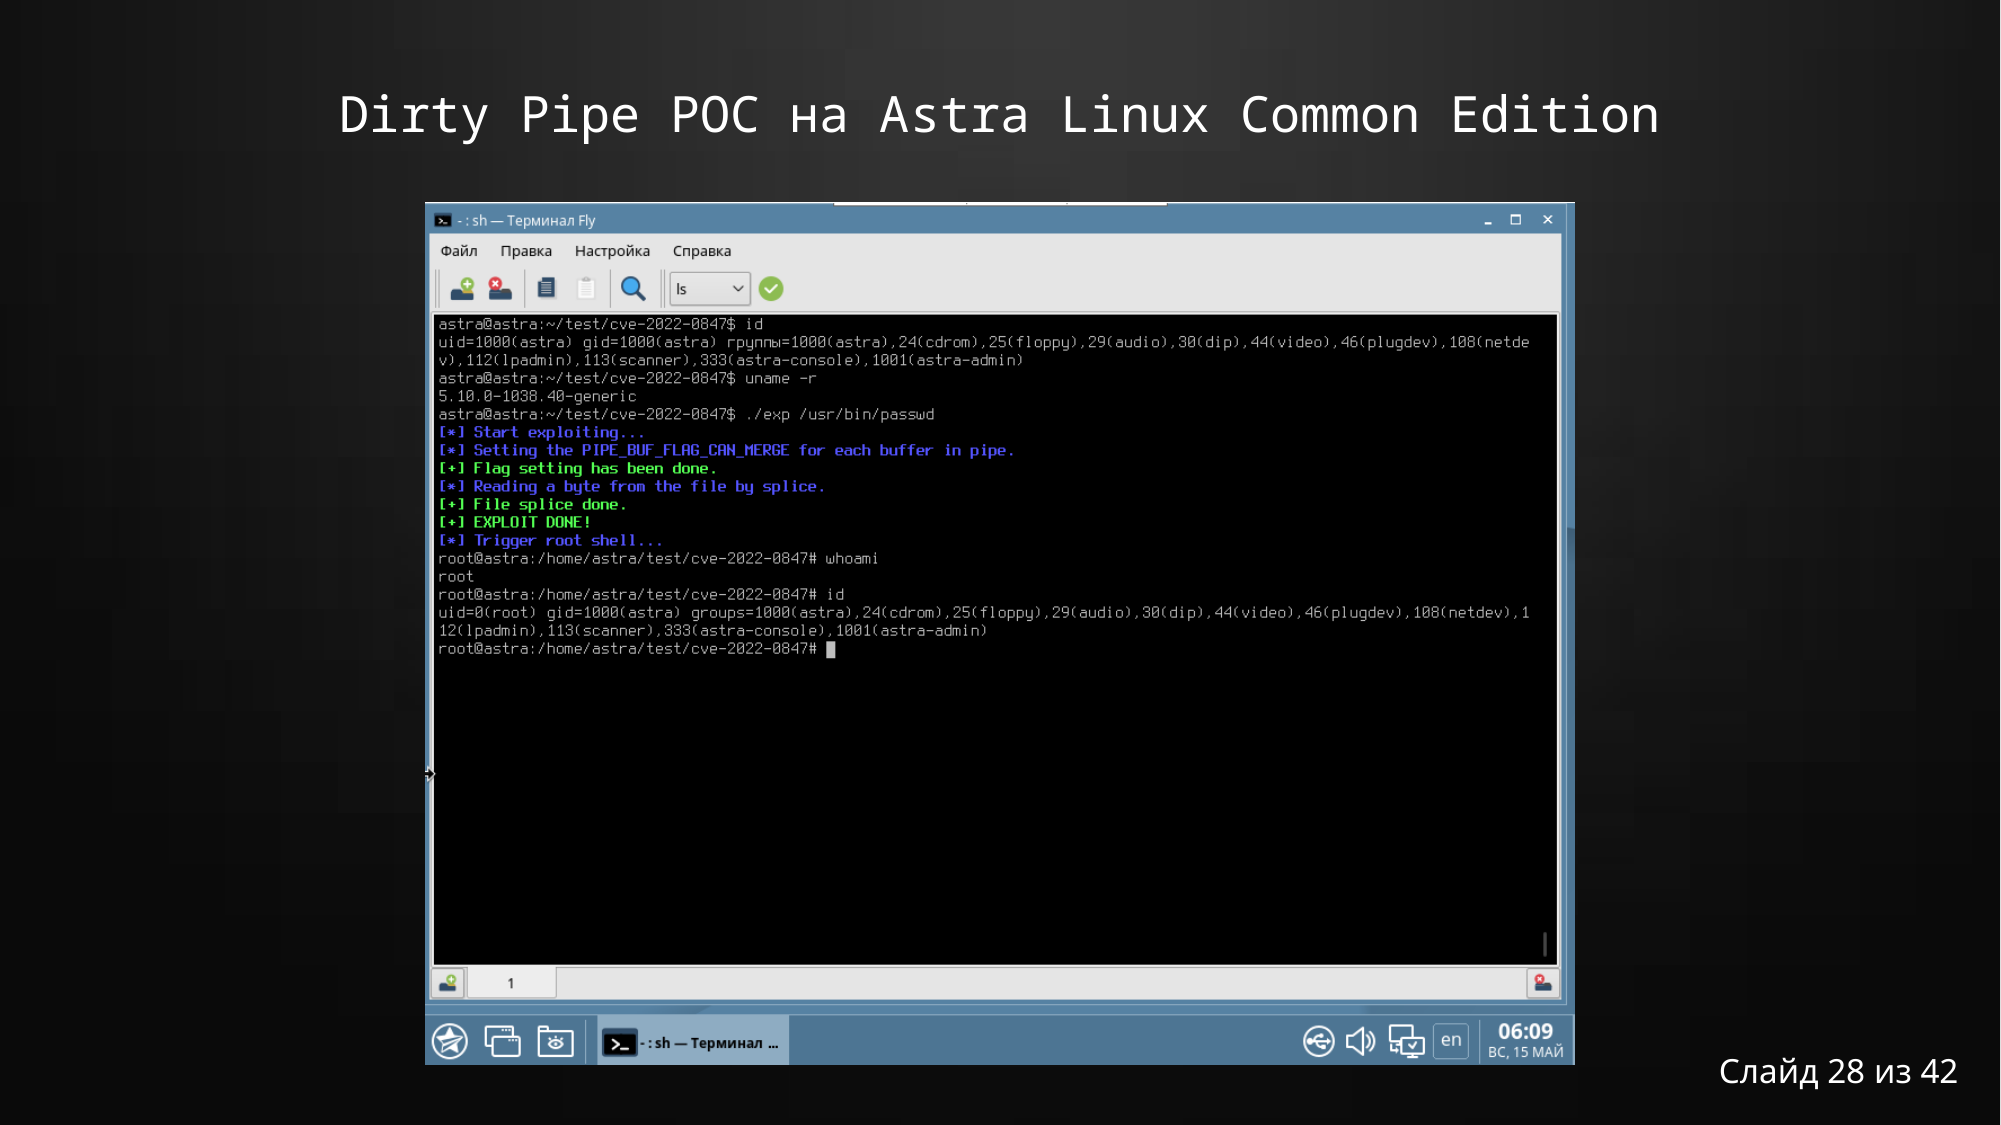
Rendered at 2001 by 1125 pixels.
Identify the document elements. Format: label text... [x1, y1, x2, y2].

picture [0, 0, 2001, 1125]
title Dirty Pipe POC на Astra Linux Common Edition [137, 59, 1863, 174]
